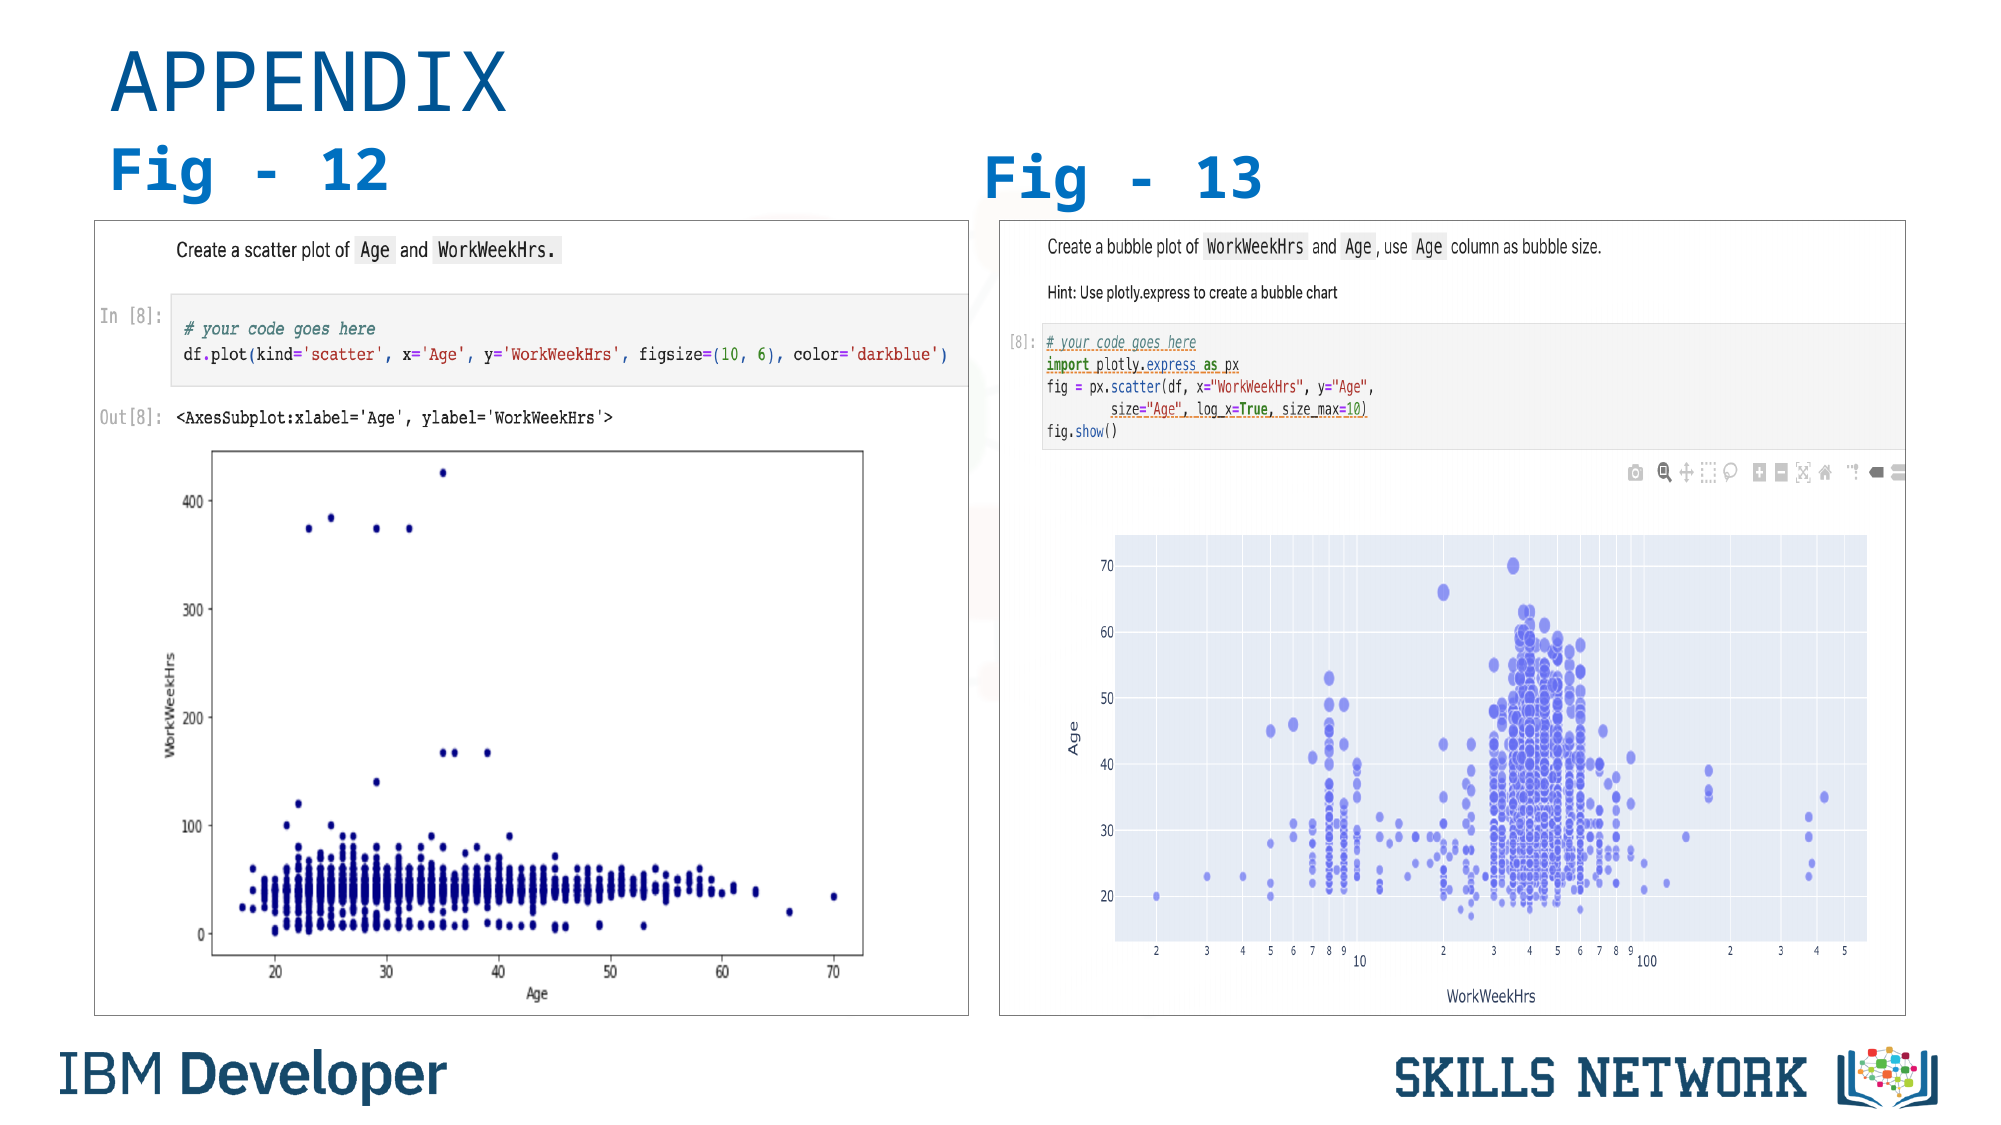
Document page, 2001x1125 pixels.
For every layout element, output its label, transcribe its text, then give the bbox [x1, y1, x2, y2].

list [999, 220, 1906, 1016]
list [94, 220, 969, 1016]
picture [1390, 1045, 1945, 1111]
picture [55, 1045, 459, 1108]
title APPENDIX [94, 17, 1820, 153]
list Fig - 12 [94, 130, 941, 219]
list Fig - 13 [968, 83, 1820, 219]
